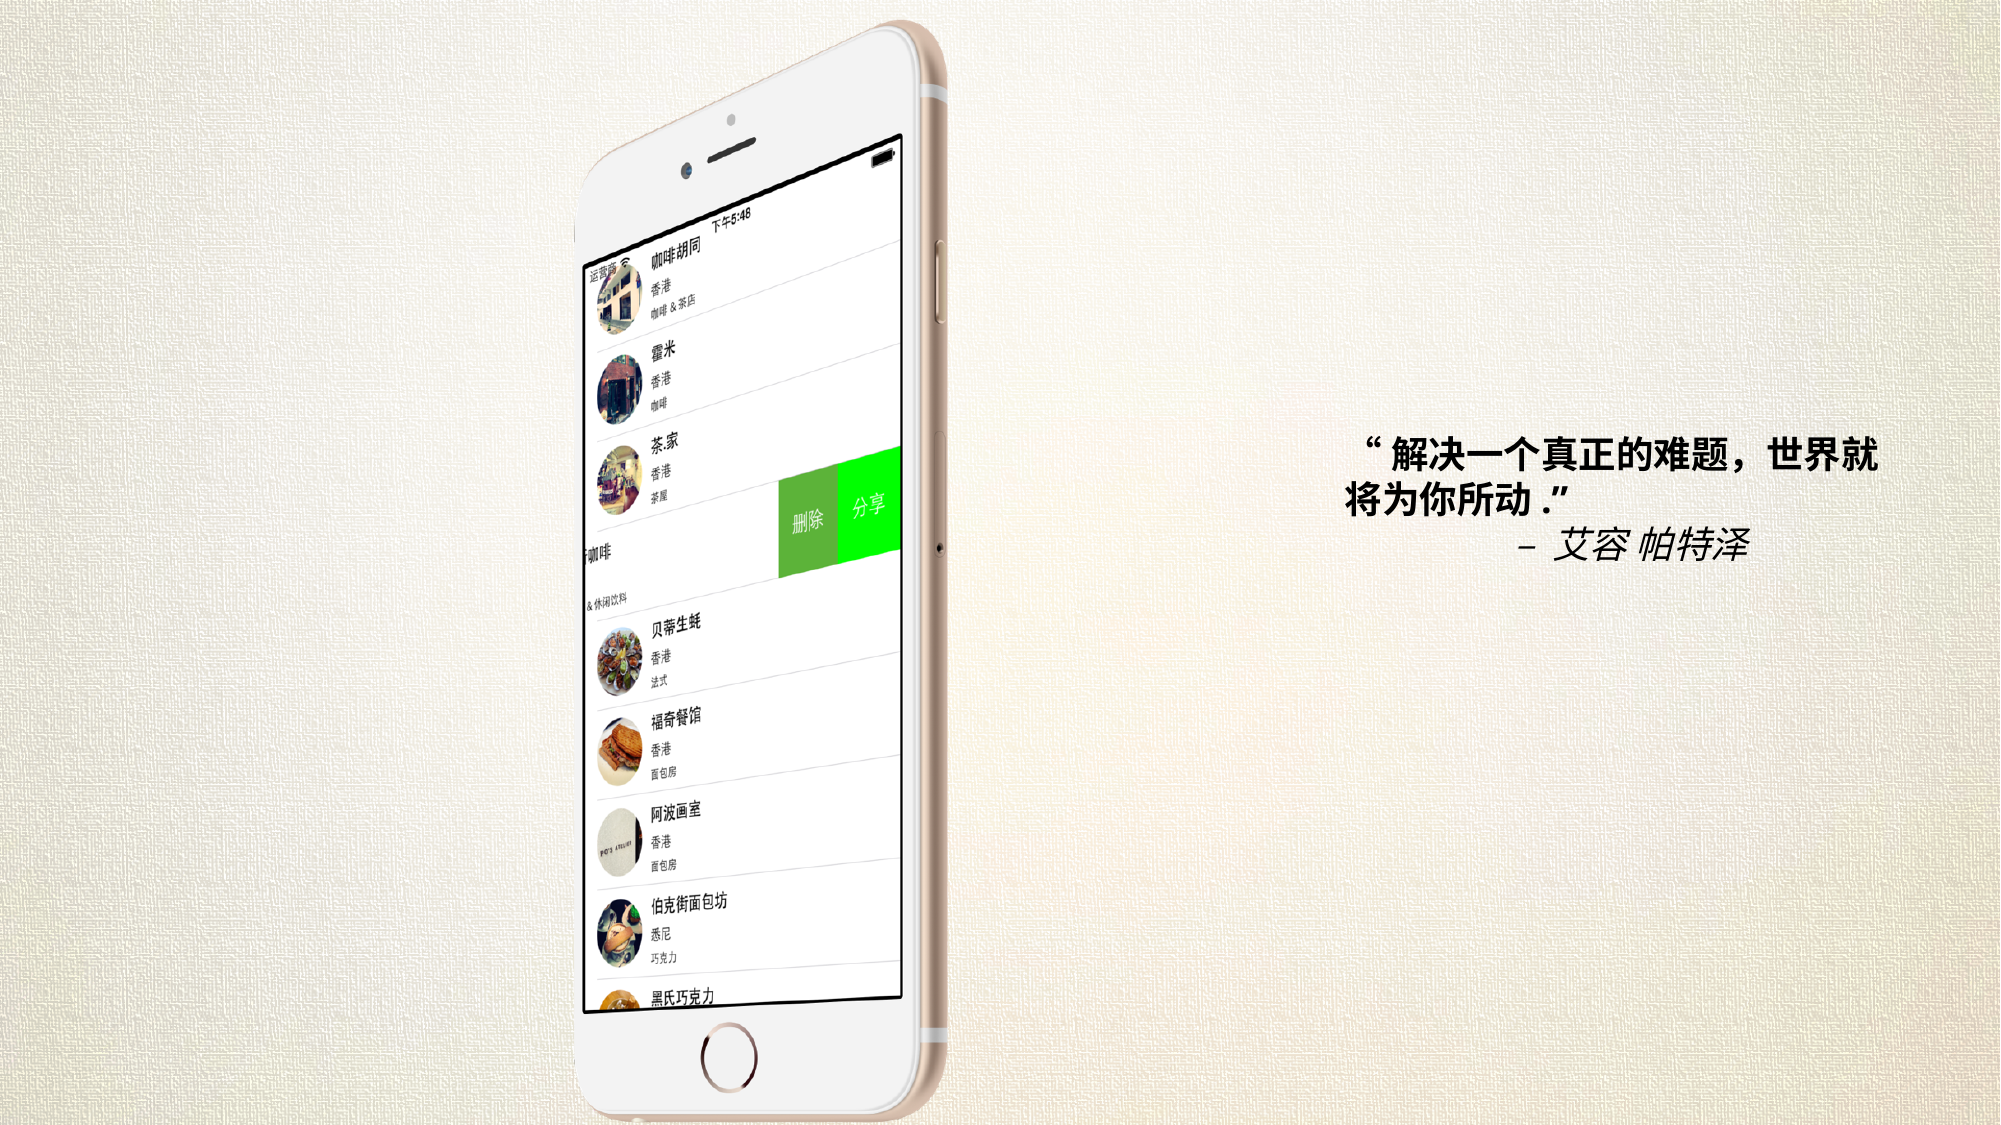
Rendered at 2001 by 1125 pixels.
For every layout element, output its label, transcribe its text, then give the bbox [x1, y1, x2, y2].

picture [0, 0, 2000, 1125]
text_box “解决一个真正的难题，世界就将为你所动.” – 艾容 帕特泽 [1329, 423, 1900, 574]
